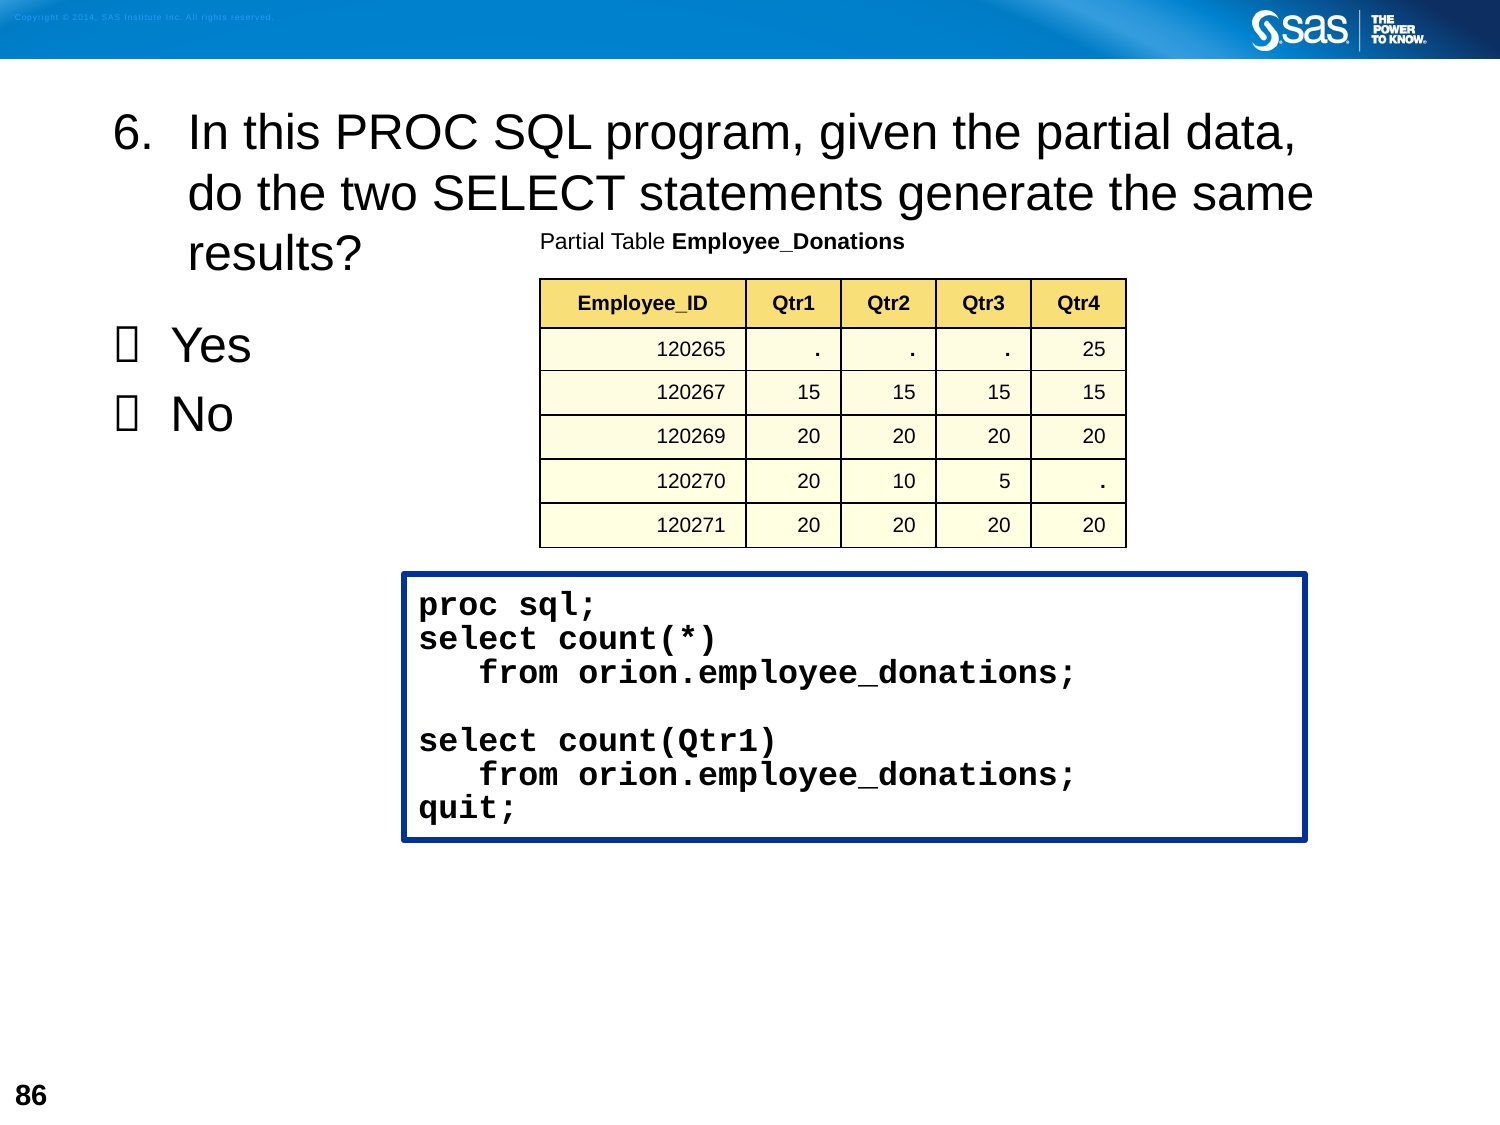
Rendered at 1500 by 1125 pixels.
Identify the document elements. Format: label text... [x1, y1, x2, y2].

picture [0, 0, 1500, 59]
table_cell . [747, 329, 840, 370]
table_cell 20 [842, 416, 935, 458]
table_cell 120265 [541, 329, 745, 370]
table_cell 120271 [541, 504, 745, 547]
table_cell 20 [937, 416, 1030, 458]
table_cell 25 [1032, 329, 1125, 370]
table_cell Qtr3 [937, 280, 1030, 327]
table_cell 20 [842, 504, 935, 547]
table_header Partial Table Employee_Donations [540, 204, 1126, 278]
table_cell 20 [747, 504, 840, 547]
table_cell Qtr1 [747, 280, 840, 327]
table_cell 20 [1032, 504, 1125, 547]
table_cell 15 [747, 371, 840, 414]
list In this PROC SQL program, given the partial data, do the two SELECT statements generate the same results?  Yes  No [112, 99, 1400, 800]
table_cell 20 [1032, 416, 1125, 458]
table_cell 15 [937, 371, 1030, 414]
table_cell 20 [747, 460, 840, 502]
table_cell . [1032, 460, 1125, 502]
table_cell 10 [842, 460, 935, 502]
table_cell Employee_ID [541, 280, 745, 327]
table_cell 120267 [541, 371, 745, 414]
table_cell 5 [937, 460, 1030, 502]
table_cell Qtr4 [1032, 280, 1125, 327]
table_cell 20 [937, 504, 1030, 547]
table_cell 15 [1032, 371, 1125, 414]
text_box proc sql; select count(*) from orion.employee_donations; select count(Qtr1) from orion.employee_donations; quit; [403, 573, 1305, 841]
table_cell 120269 [541, 416, 745, 458]
table_cell 20 [747, 416, 840, 458]
table_cell 15 [842, 371, 935, 414]
table_cell . [937, 329, 1030, 370]
table_cell . [842, 329, 935, 370]
table_cell 120270 [541, 460, 745, 502]
table_cell Qtr2 [842, 280, 935, 327]
